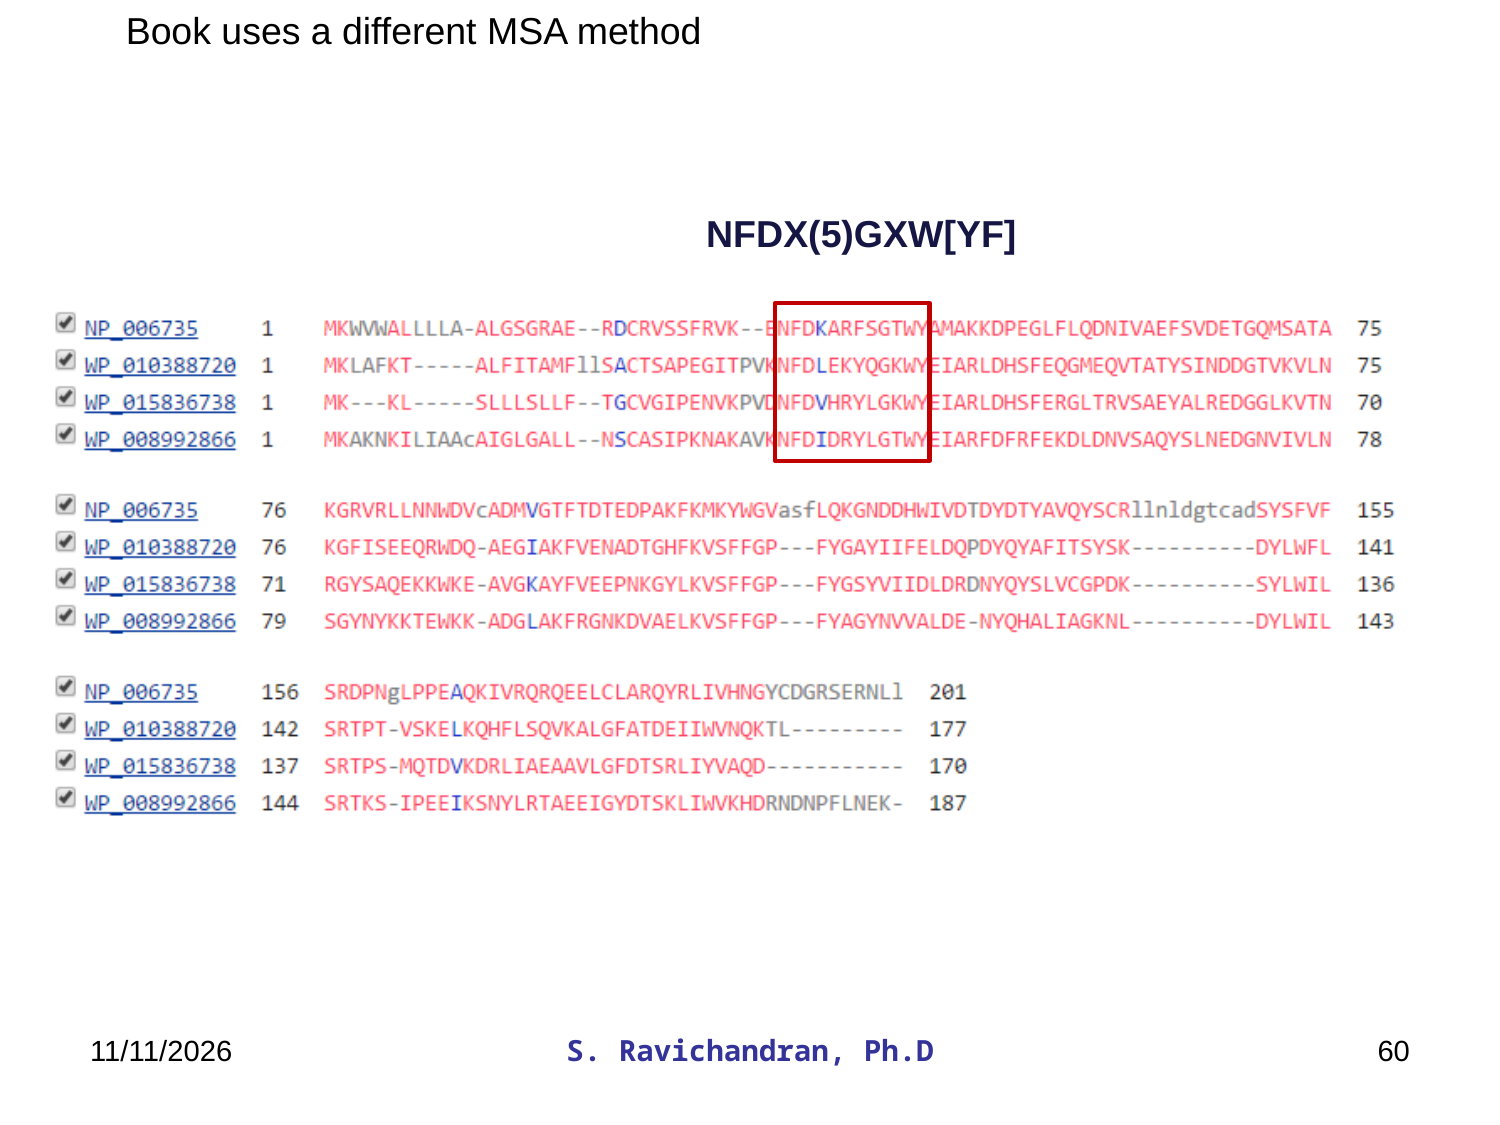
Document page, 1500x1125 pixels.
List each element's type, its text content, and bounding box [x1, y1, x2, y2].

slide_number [74, 1024, 426, 1103]
picture [29, 262, 1447, 868]
slide_number 60 [1074, 1024, 1426, 1103]
text_box Book uses a different MSA method [111, 0, 930, 60]
text_box NFDX(5)GXW[YF] [691, 202, 1060, 261]
footer S. Ravichandran, Ph.D [512, 1024, 988, 1103]
